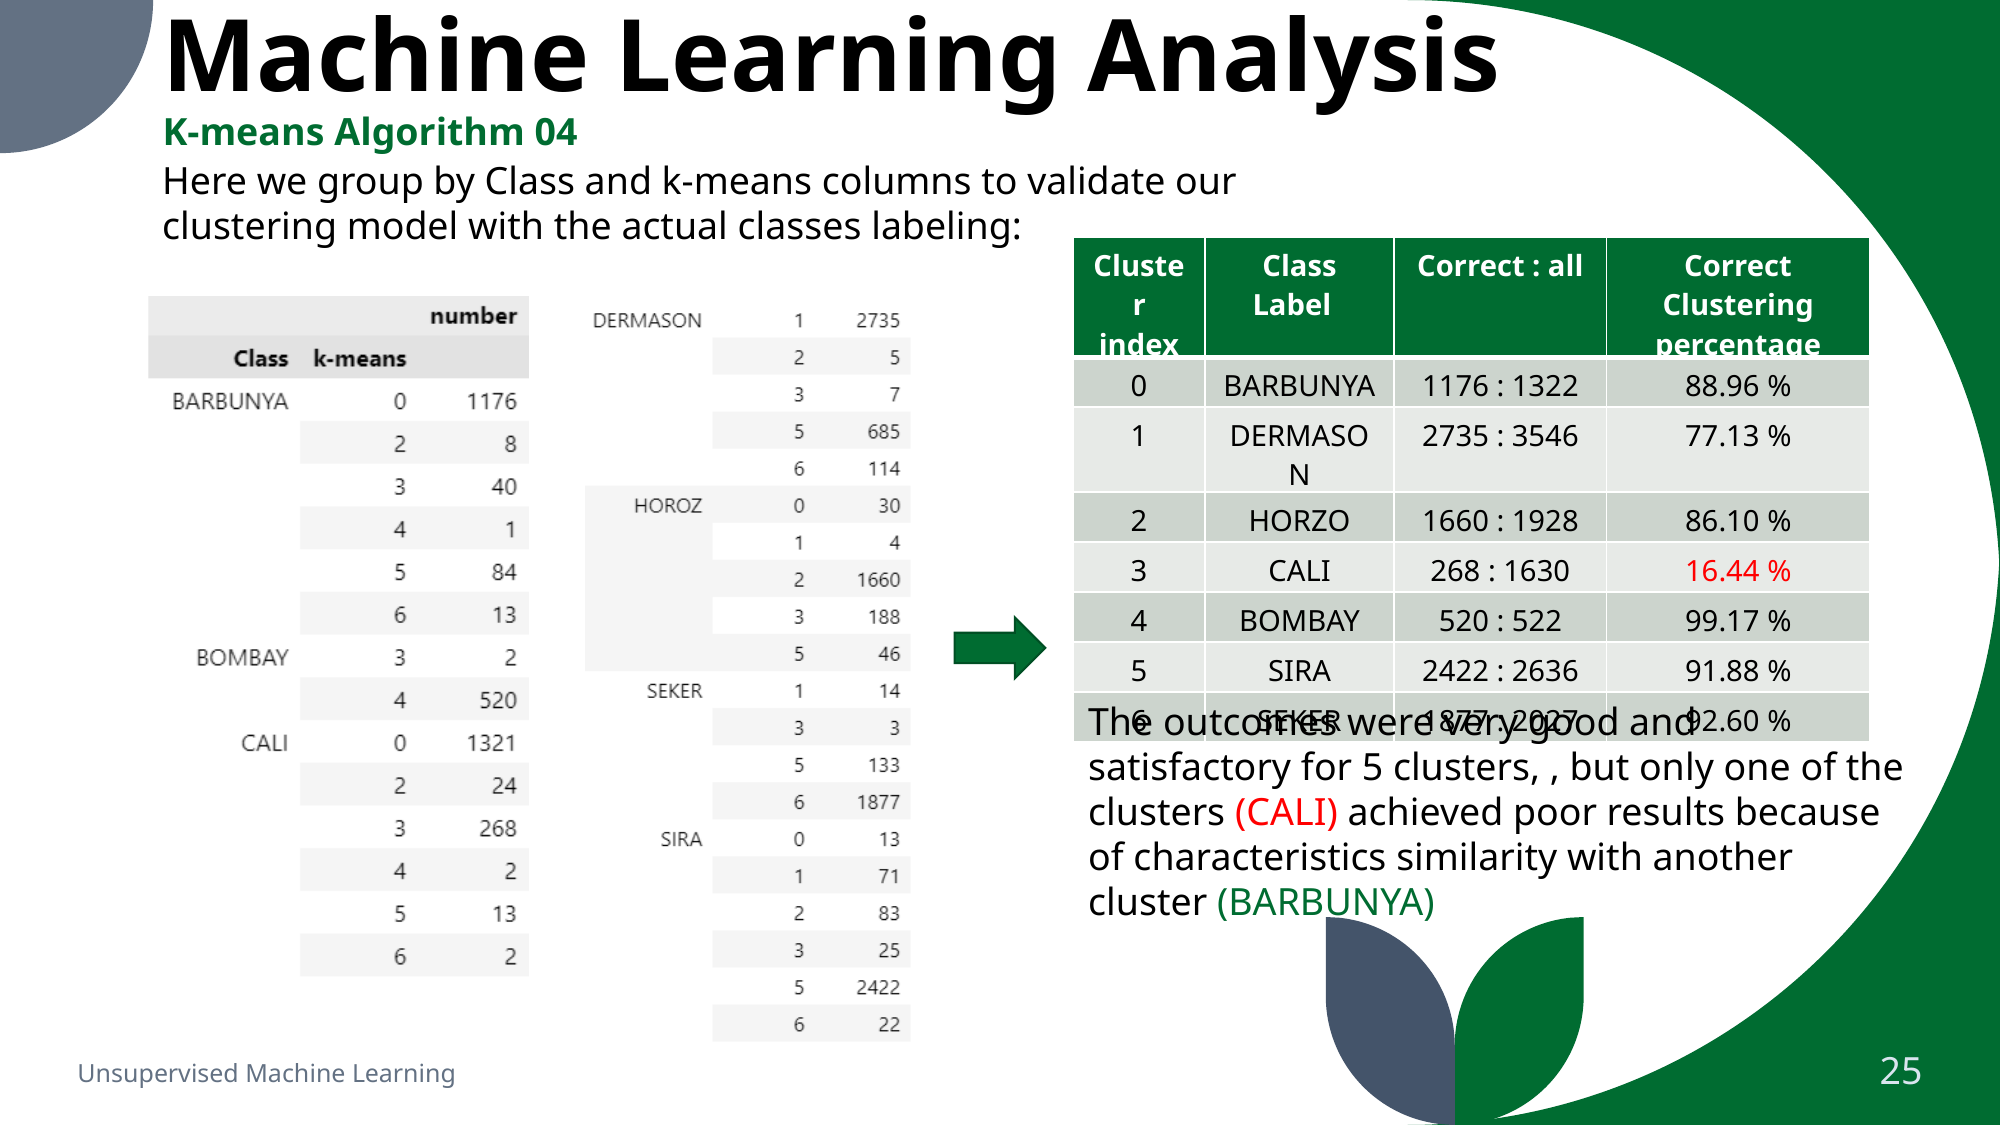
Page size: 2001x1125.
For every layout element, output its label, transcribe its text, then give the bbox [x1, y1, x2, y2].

table_cell 1176 : 1322 [1395, 360, 1606, 406]
table_cell 4 [1074, 593, 1204, 641]
table_cell 520 : 522 [1395, 593, 1606, 641]
table_cell 1660 : 1928 [1395, 493, 1606, 541]
table_cell SIRA [1206, 643, 1393, 690]
table_cell 88.96 % [1607, 360, 1869, 406]
text_box Here we group by Class and k-means columns to validate our clustering model with the actual classes labeling: [147, 149, 1320, 255]
table_cell 91.88 % [1607, 643, 1869, 690]
table_cell BOMBAY [1206, 593, 1393, 641]
table_cell HORZO [1206, 493, 1393, 541]
table_cell CALI [1206, 543, 1393, 591]
table_cell 5 [1074, 643, 1204, 690]
table_cell 268 : 1630 [1395, 543, 1606, 591]
table_cell 2735 : 3546 [1395, 408, 1606, 491]
table_header Correct Clustering percentage [1607, 238, 1869, 355]
table_cell 0 [1074, 360, 1204, 406]
text_box The outcomes were very good and satisfactory for 5 clusters, , but only one of the clusters (CALI) achieved poor results because of characteristics similarity with another cluster (BARBUNYA) [1073, 690, 1922, 931]
table_cell 16.44 % [1607, 543, 1869, 591]
table_cell BARBUNYA [1206, 360, 1393, 406]
table_cell 3 [1074, 543, 1204, 591]
title Machine Learning Analysis K-means Algorithm 04 [147, 37, 1752, 162]
slide_number Unsupervised Machine Learning [62, 1042, 567, 1103]
table_cell 77.13 % [1607, 408, 1869, 491]
table_cell 99.17 % [1607, 593, 1869, 641]
table_cell 2422 : 2636 [1395, 643, 1606, 690]
table_header Class Label [1206, 238, 1393, 355]
table_cell 2 [1074, 493, 1204, 541]
table_header Cluster index [1074, 238, 1204, 355]
text_box [953, 614, 1047, 681]
slide_number 25 [1665, 1042, 1938, 1103]
table_cell 86.10 % [1607, 493, 1869, 541]
picture [585, 307, 912, 1043]
table_cell DERMASON [1206, 408, 1393, 491]
table_cell 1 [1074, 408, 1204, 491]
picture [147, 296, 529, 978]
table_header Correct : all [1395, 238, 1606, 355]
